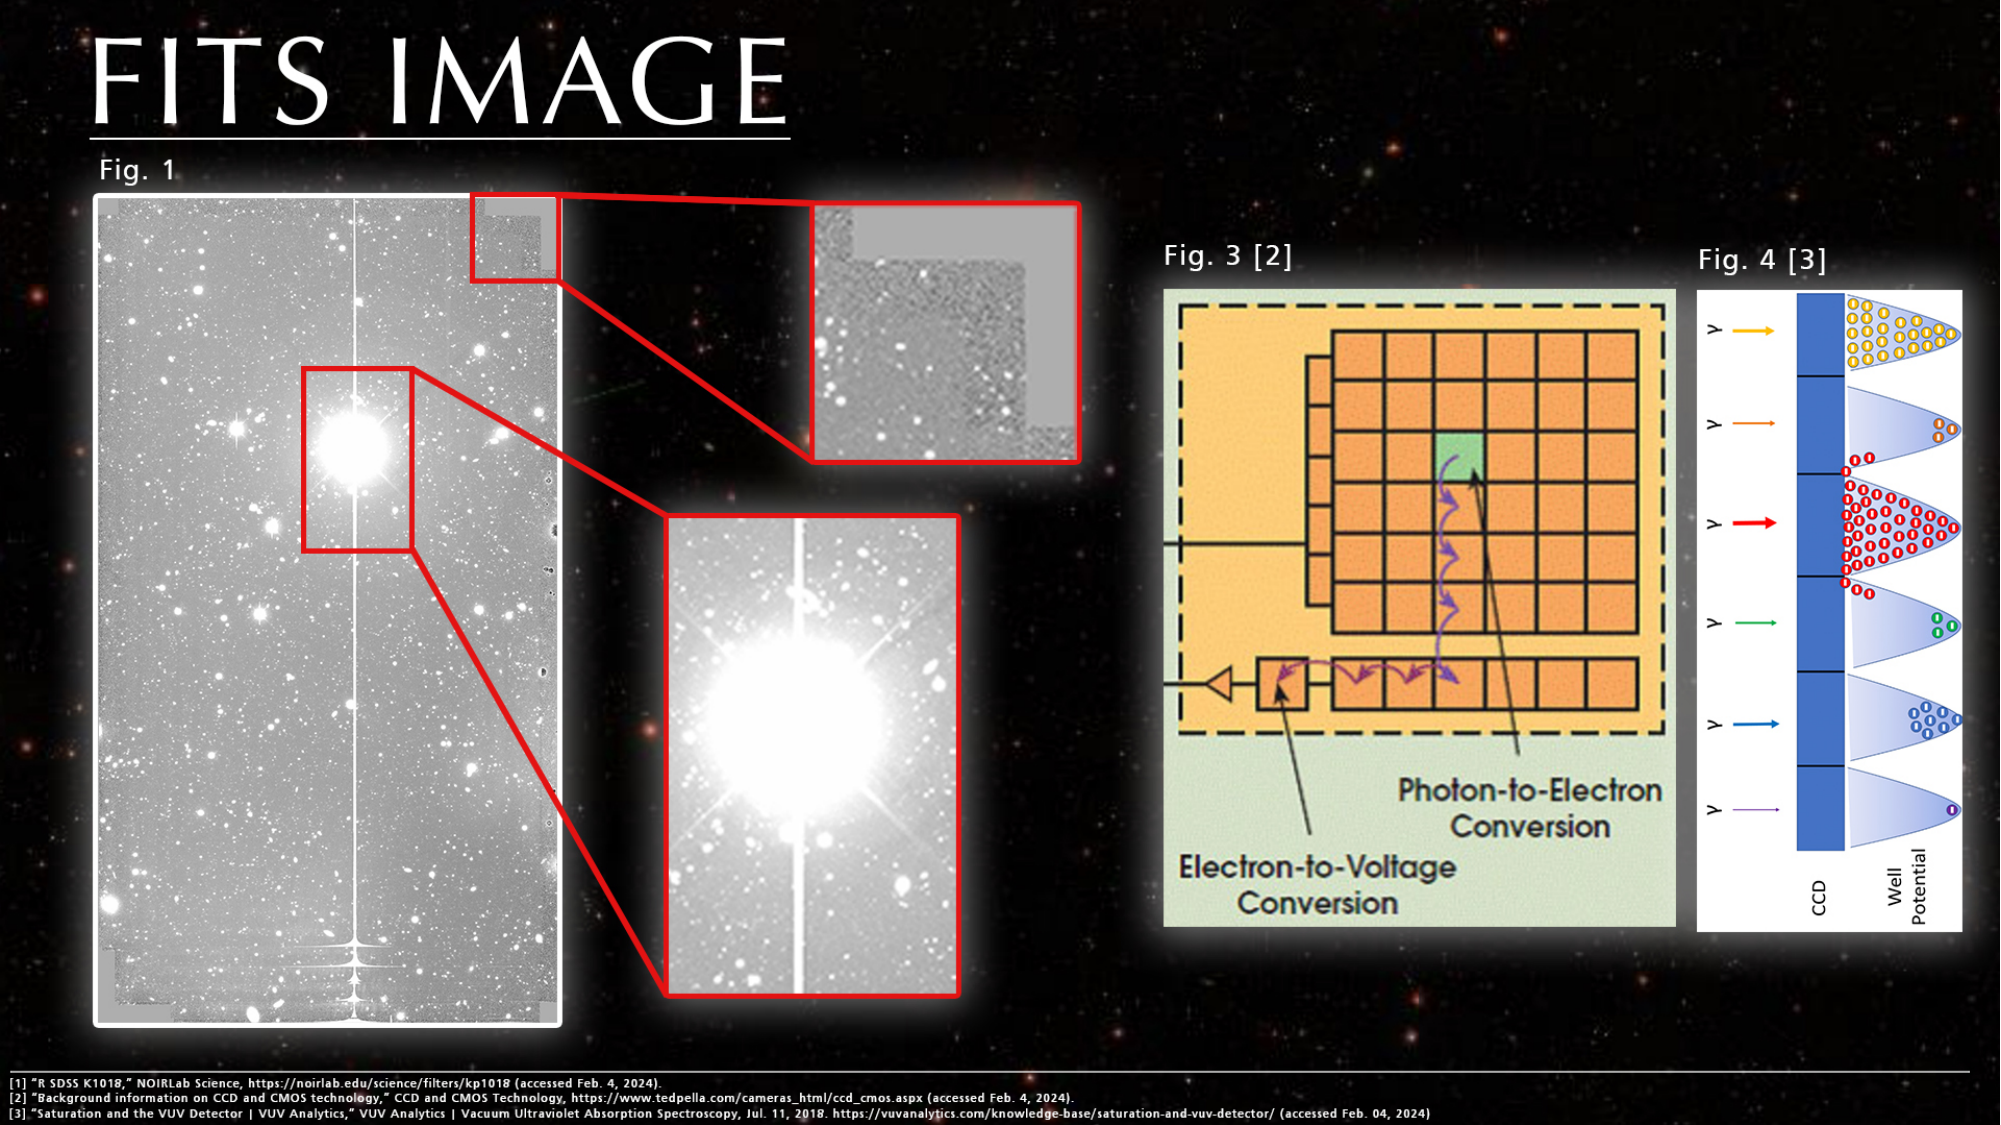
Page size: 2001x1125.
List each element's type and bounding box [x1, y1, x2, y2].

list [0, 0, 2000, 1125]
